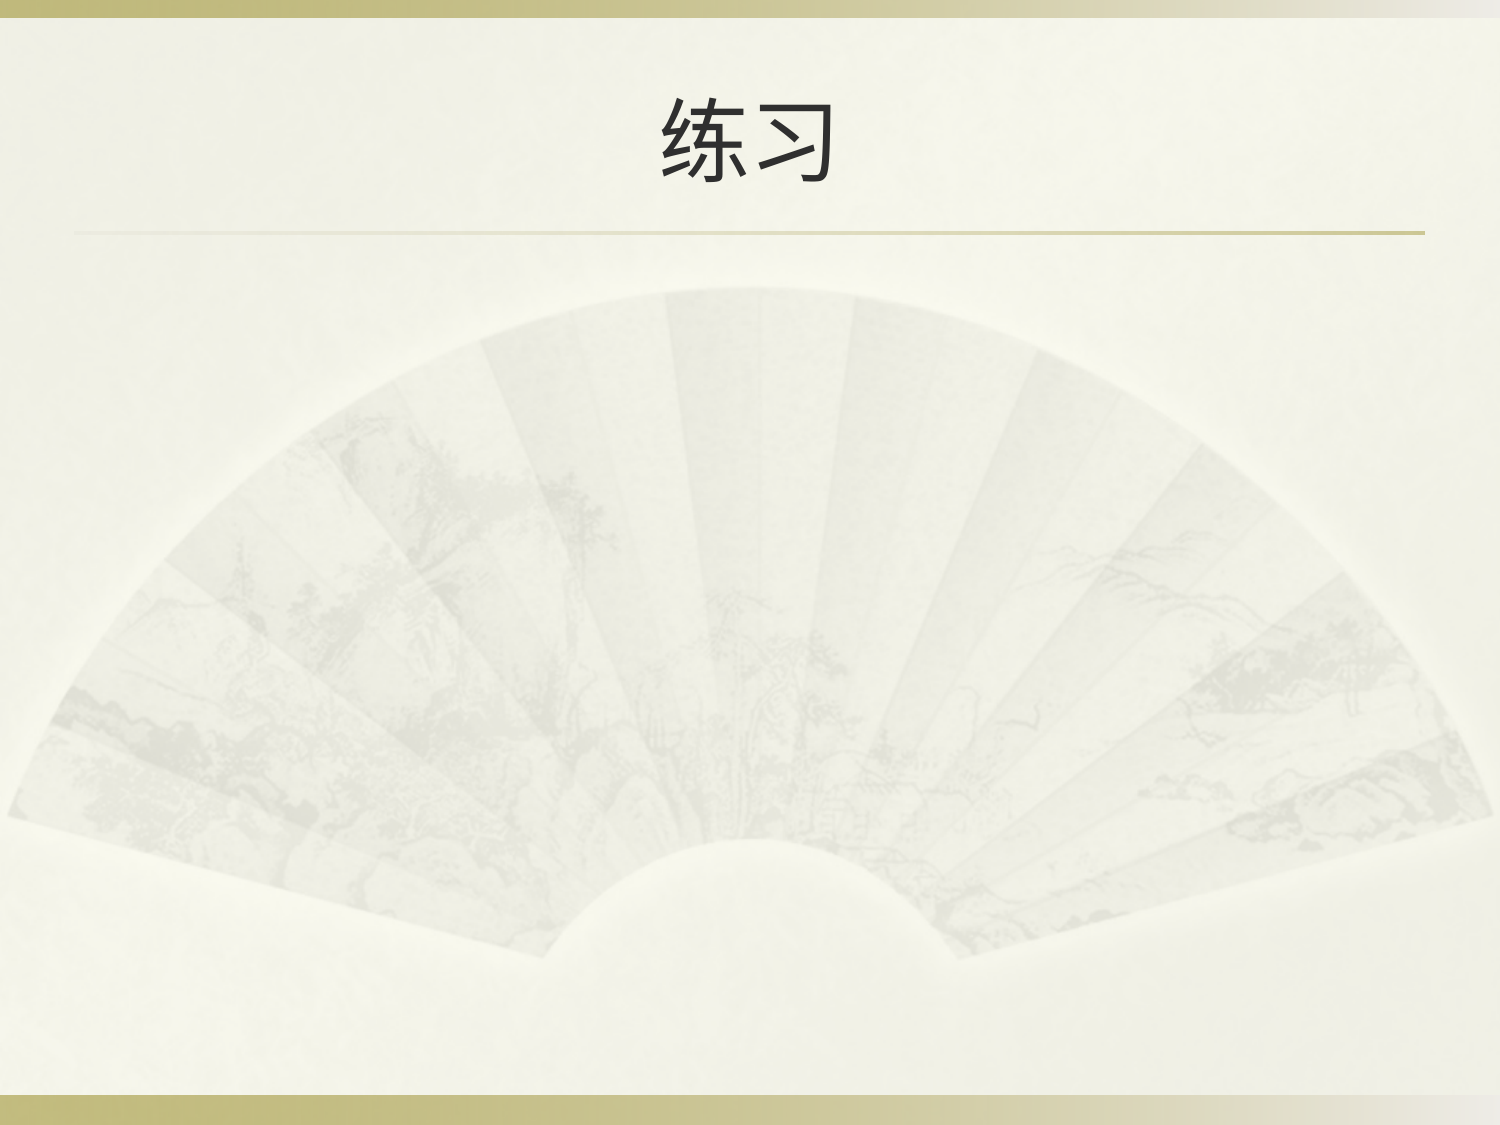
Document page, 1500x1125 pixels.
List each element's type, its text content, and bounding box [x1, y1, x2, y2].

title 练习 [75, 45, 1425, 233]
